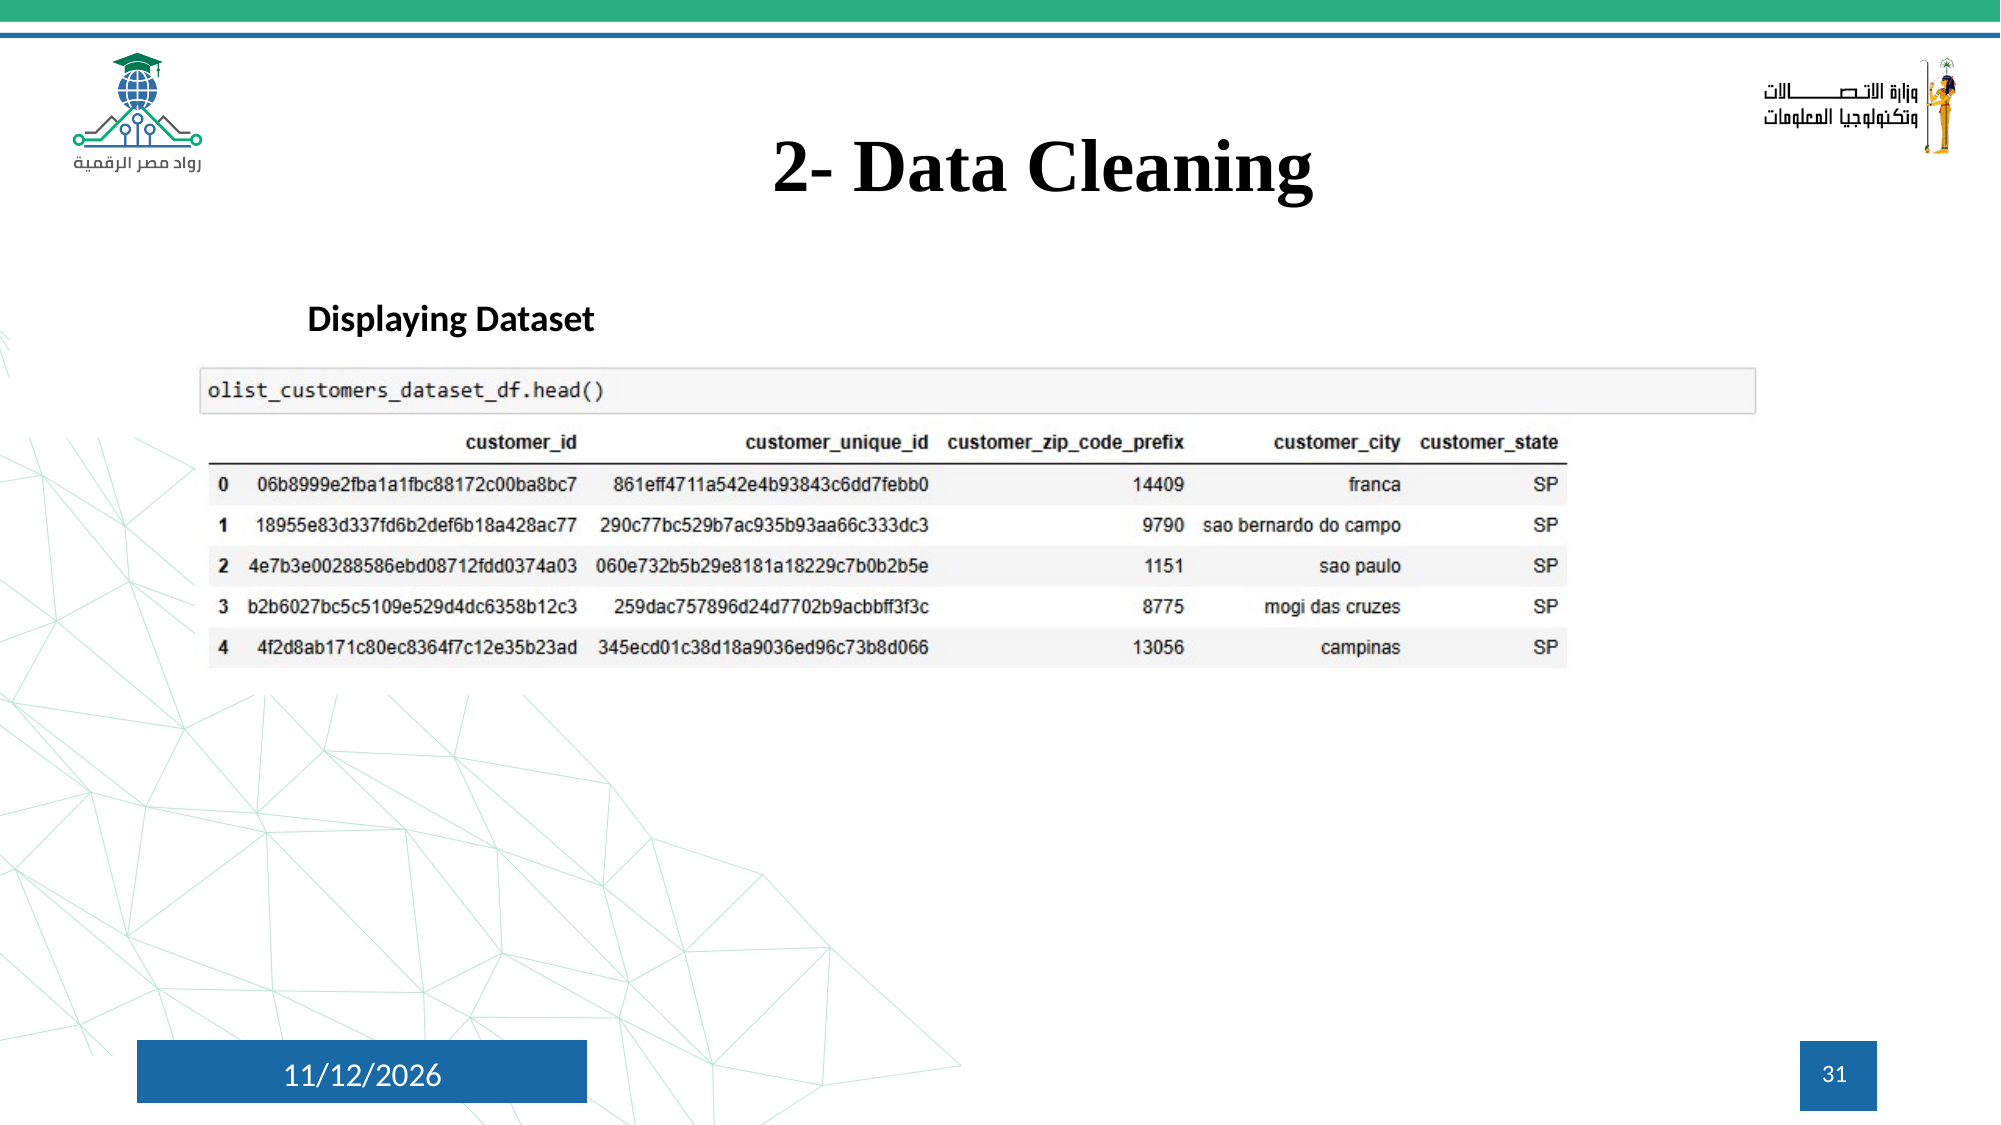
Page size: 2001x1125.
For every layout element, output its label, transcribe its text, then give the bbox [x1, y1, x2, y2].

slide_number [137, 1042, 588, 1103]
text_box Displaying Dataset [292, 286, 981, 346]
picture [0, 0, 2000, 1125]
slide_number 31 [1412, 1042, 1863, 1103]
text_box 2- Data Cleaning [757, 108, 1330, 214]
footer [636, 1042, 1338, 1103]
